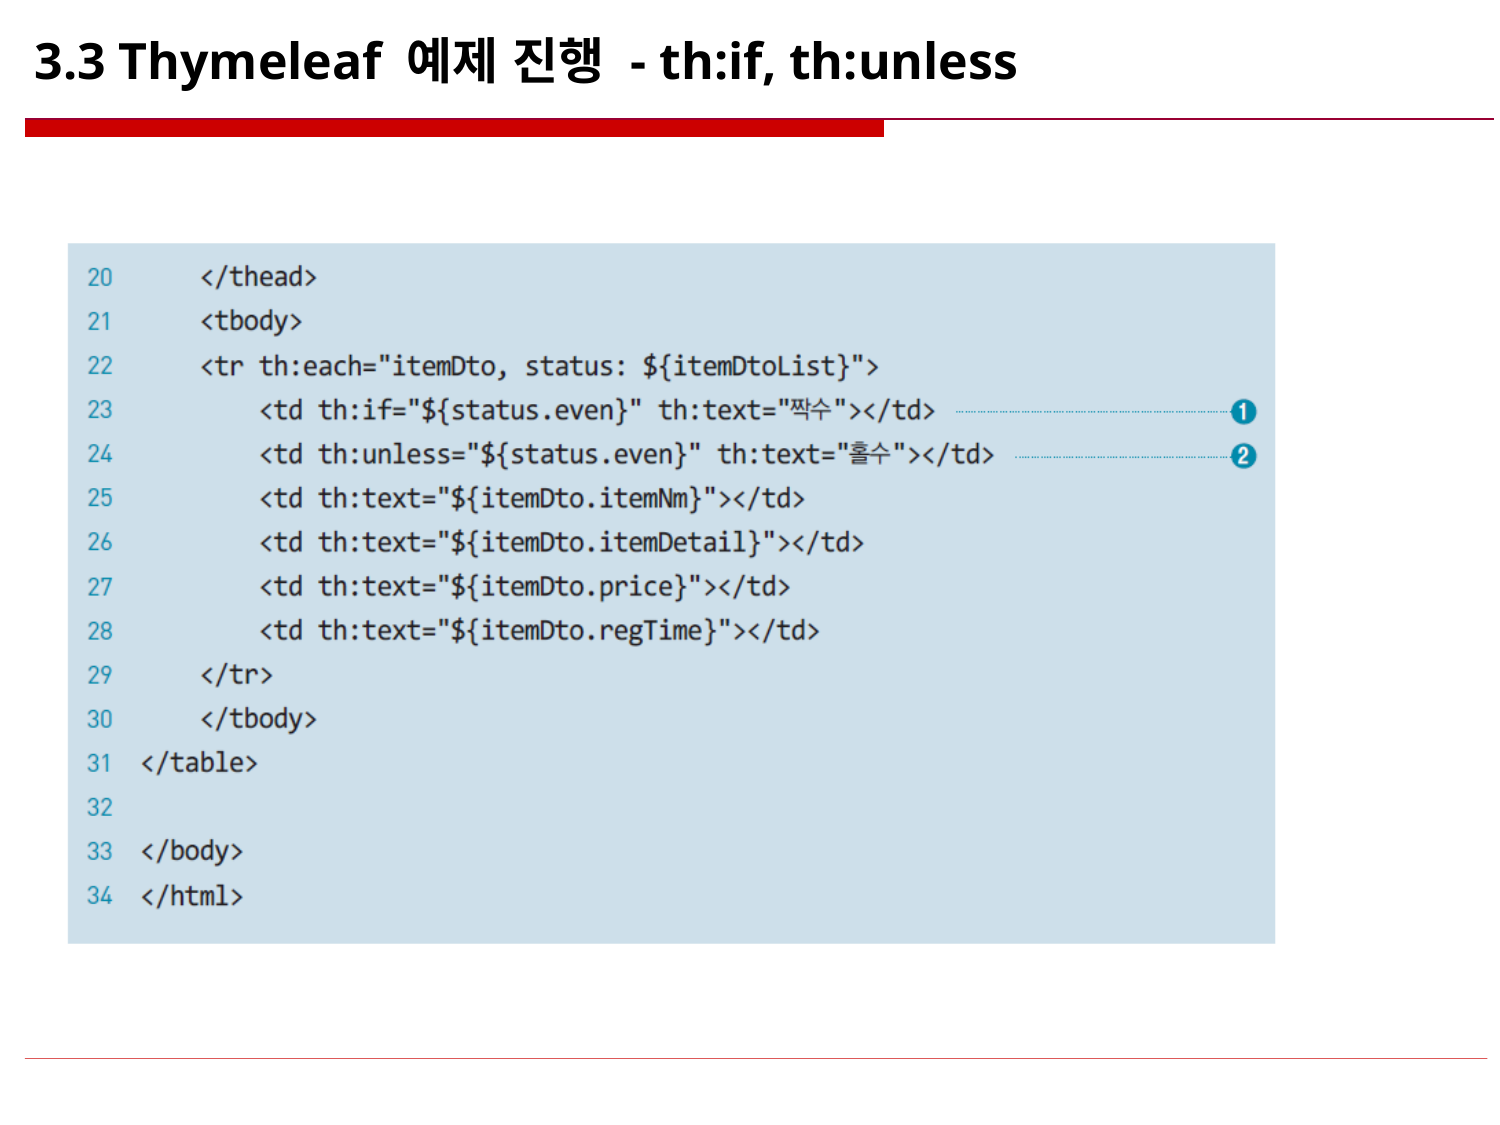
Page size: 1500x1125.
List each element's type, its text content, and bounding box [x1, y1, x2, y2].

picture [52, 231, 1285, 955]
title 3.3 Thymeleaf 예제 진행 - th:if, th:unless [19, 23, 1370, 96]
